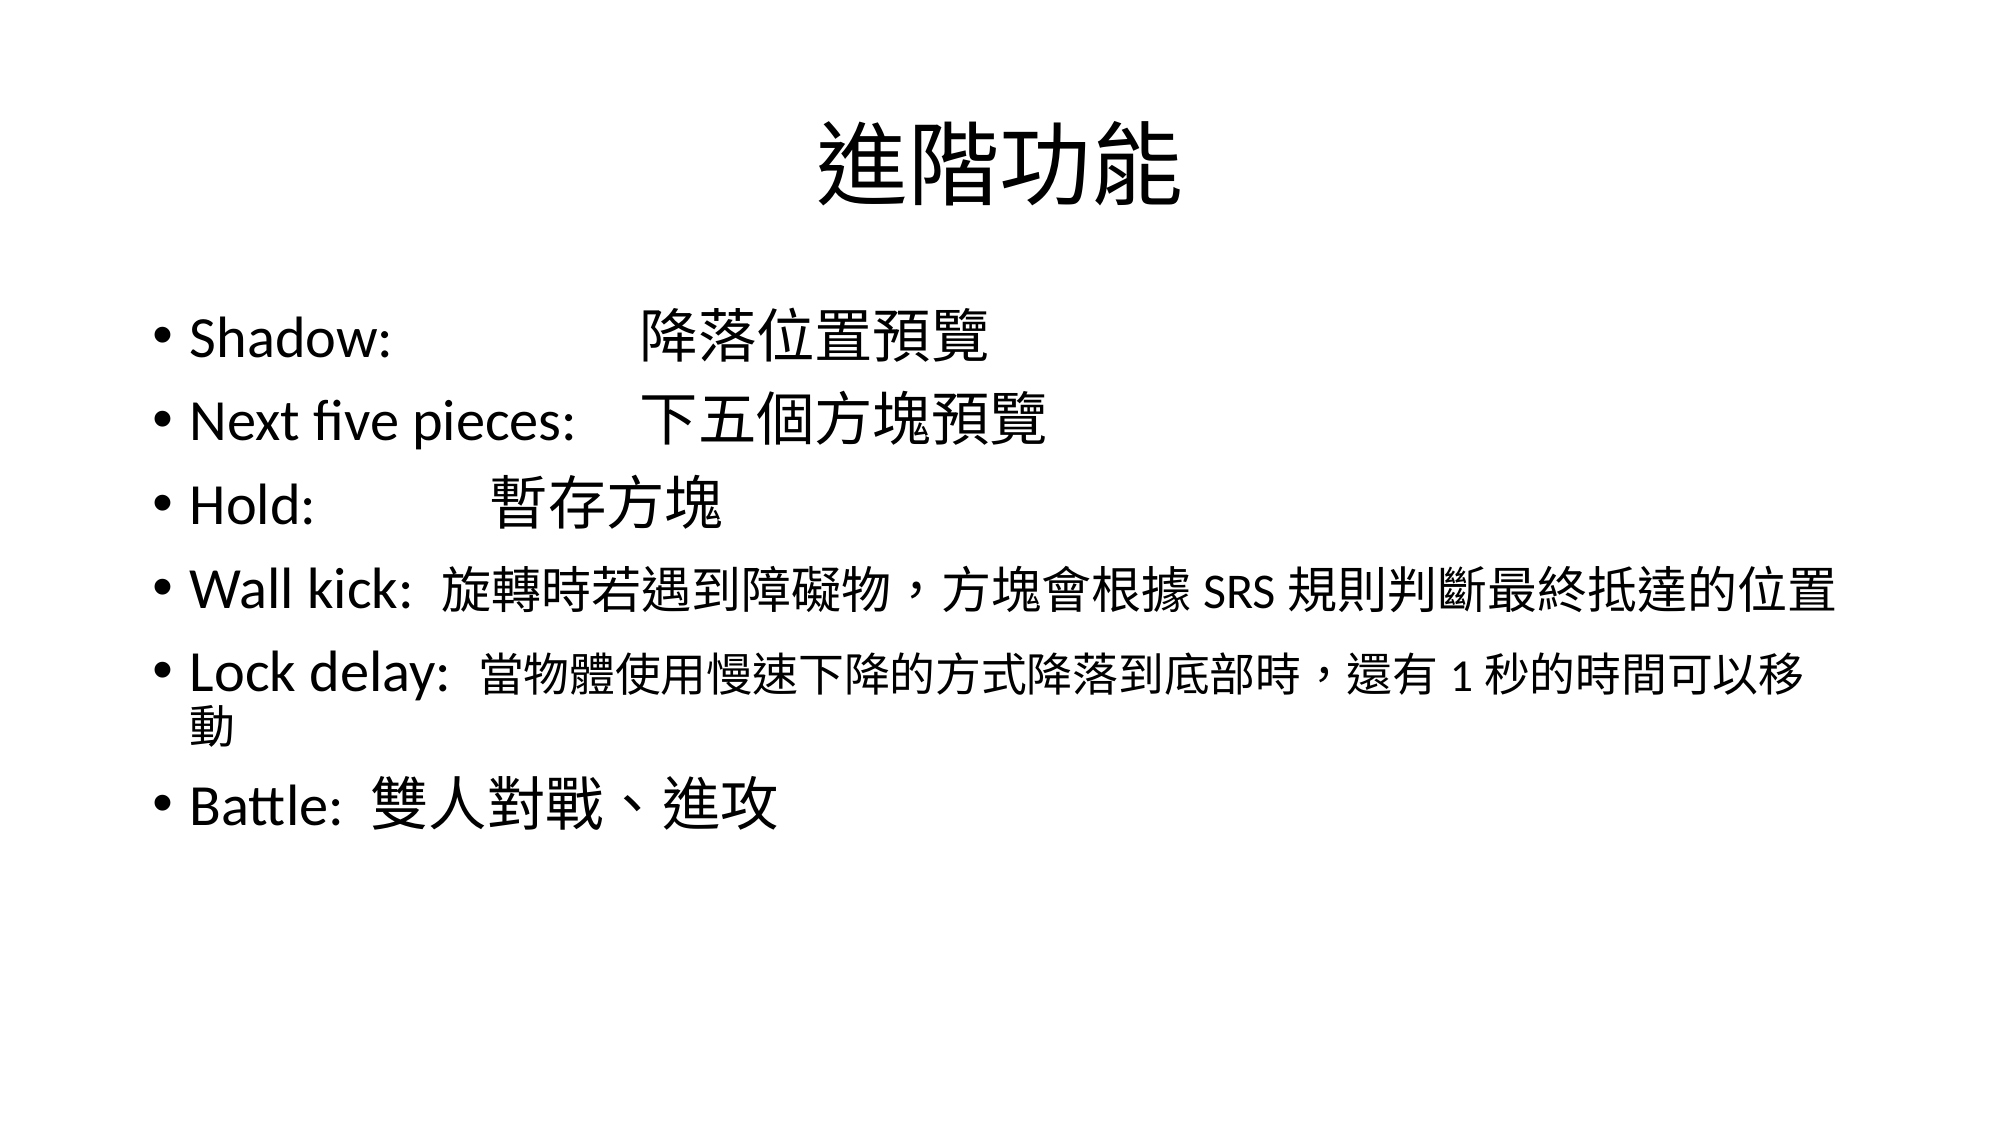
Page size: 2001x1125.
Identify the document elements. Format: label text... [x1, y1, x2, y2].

list Shadow: 降落位置預覽 Next five pieces: 下五個方塊預覽 Hold: 暫存方塊 Wall kick: 旋轉時若遇到障礙物，方塊會根據SRS規則判斷最終抵達的位置 Lock delay: 當物體使用慢速下降的方式降落到底部時，還有1秒的時間可以移動 Battle: 雙人對戰、進攻 [137, 299, 1863, 1014]
title 進階功能 [137, 59, 1863, 278]
